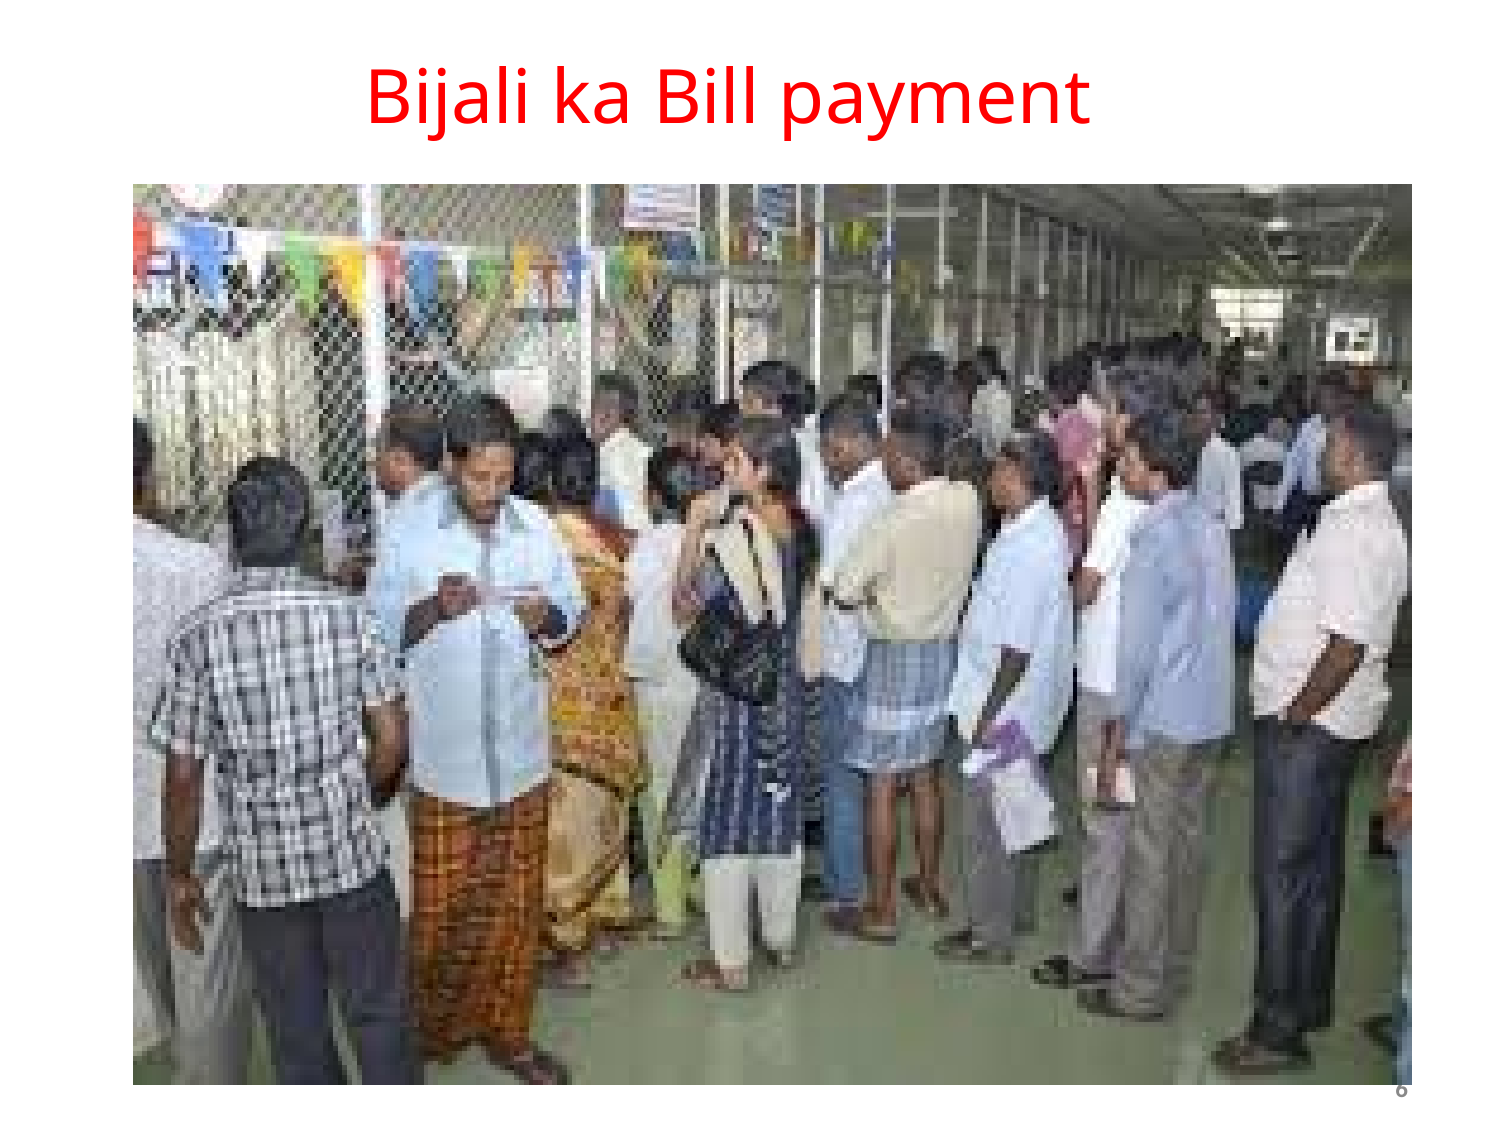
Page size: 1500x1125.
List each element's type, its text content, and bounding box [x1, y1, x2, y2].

title Bijali ka Bill payment [63, 30, 1412, 156]
picture [132, 184, 1412, 1085]
